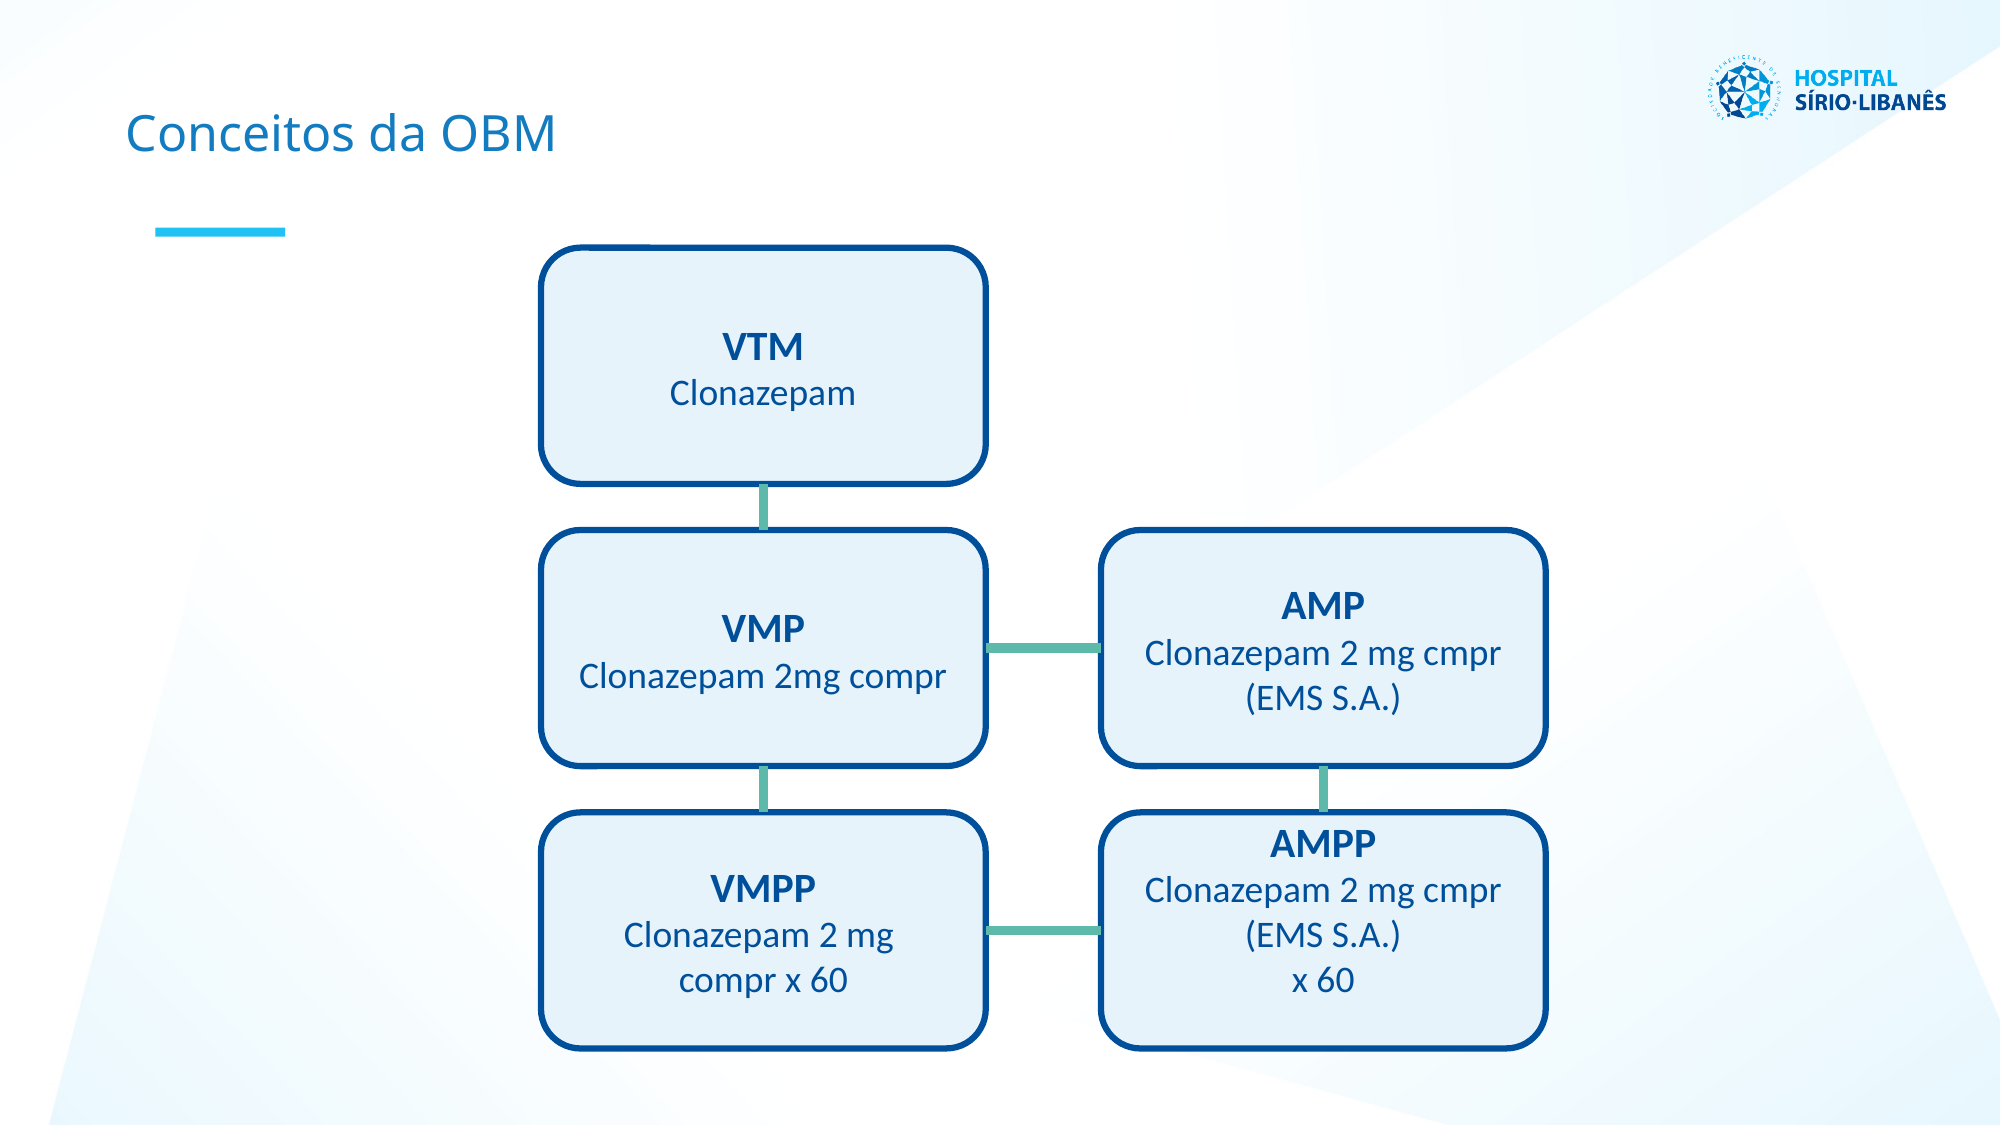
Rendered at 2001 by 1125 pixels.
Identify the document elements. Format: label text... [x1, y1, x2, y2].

text_box VMPP Clonazepam 2 mg compr x 60 [539, 811, 987, 1050]
text_box AMPP Clonazepam 2 mg cmpr (EMS S.A.) x 60 [1099, 811, 1547, 1050]
text_box Conceitos da OBM [110, 23, 1697, 242]
text_box AMP Clonazepam 2 mg cmpr (EMS S.A.) [1099, 528, 1547, 768]
picture [0, 0, 2001, 1125]
text_box VTM Clonazepam [539, 246, 987, 485]
text_box VMP Clonazepam 2mg compr [539, 528, 987, 768]
